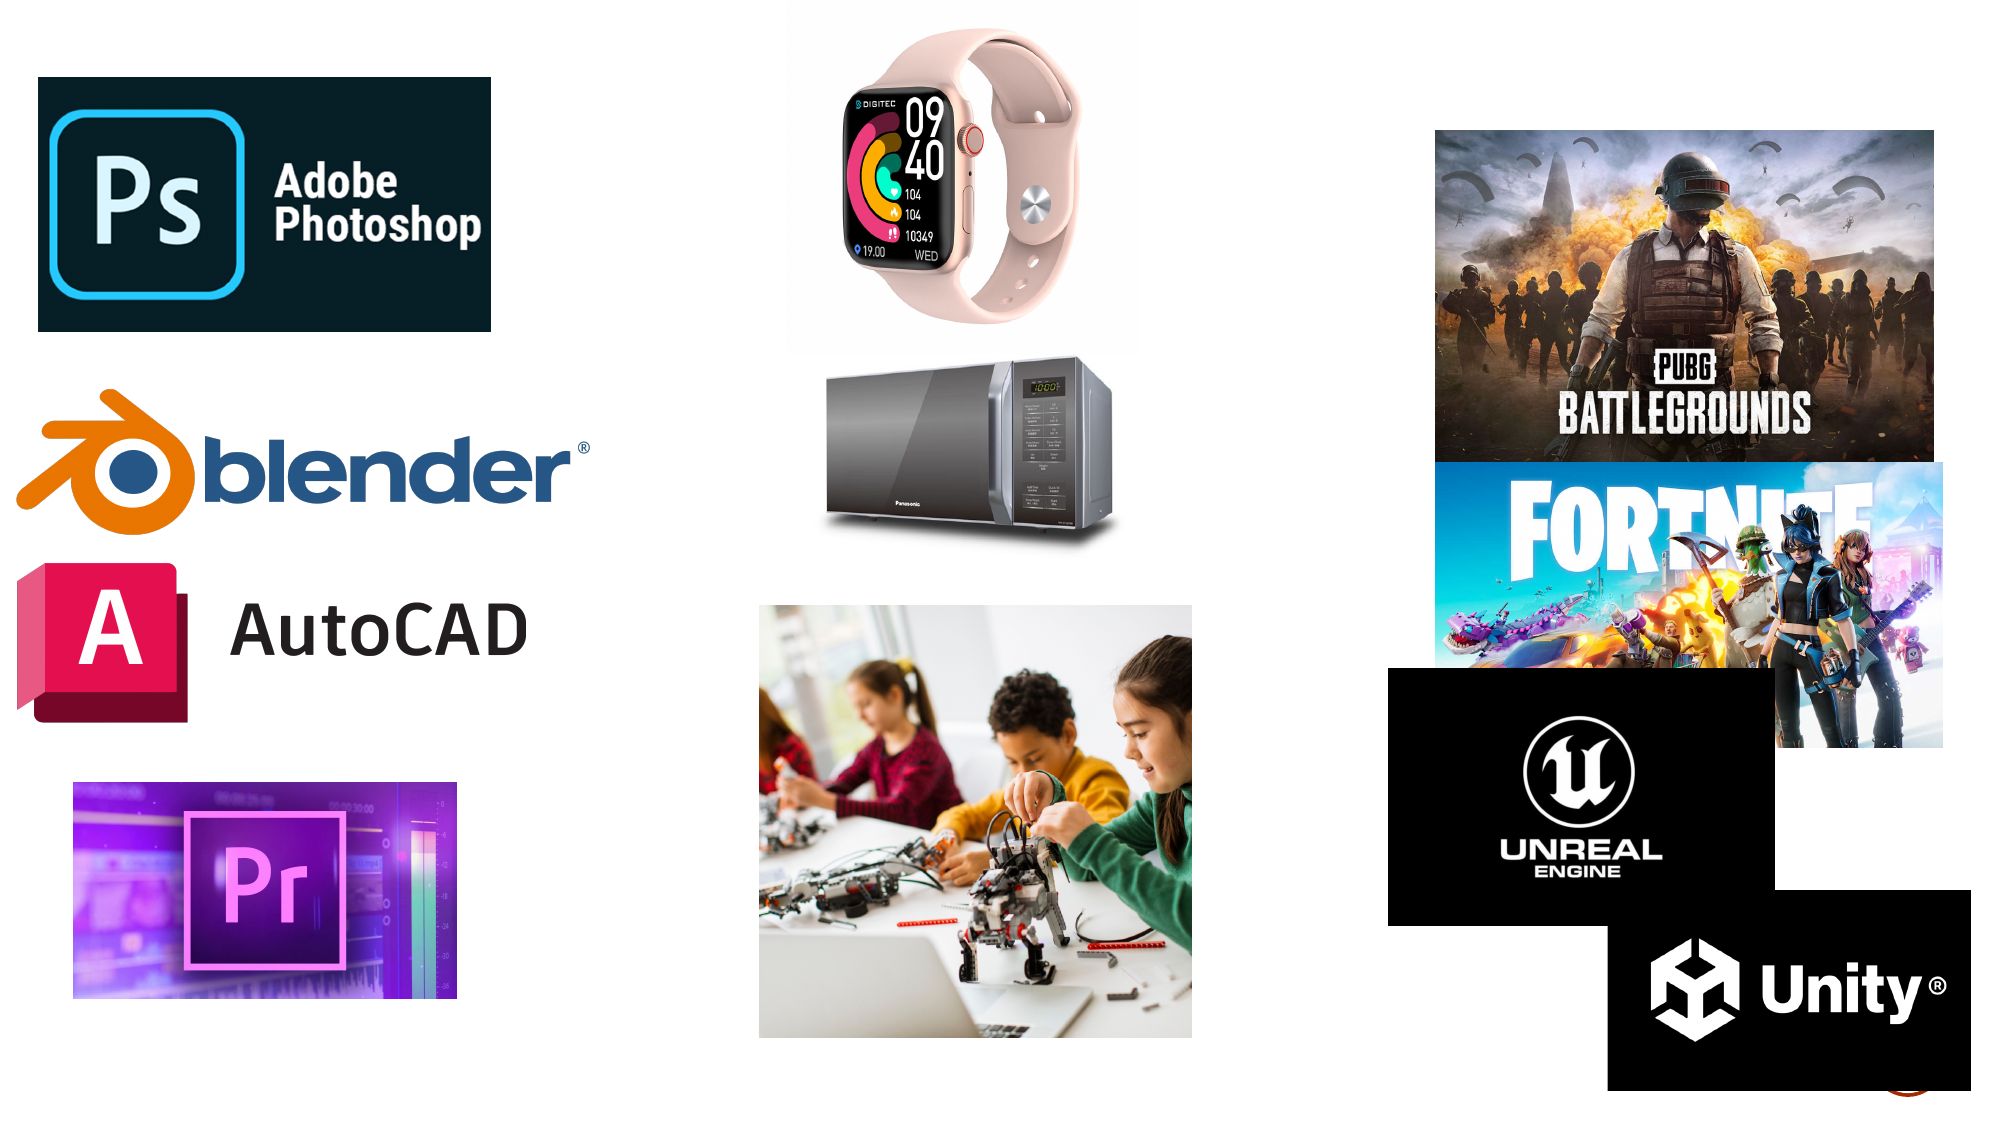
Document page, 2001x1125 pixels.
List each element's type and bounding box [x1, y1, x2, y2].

picture [73, 782, 457, 999]
picture [38, 77, 491, 332]
picture [759, 605, 1192, 1038]
picture [1388, 130, 1971, 1091]
picture [16, 562, 527, 723]
picture [786, 0, 1140, 590]
picture [13, 384, 593, 541]
